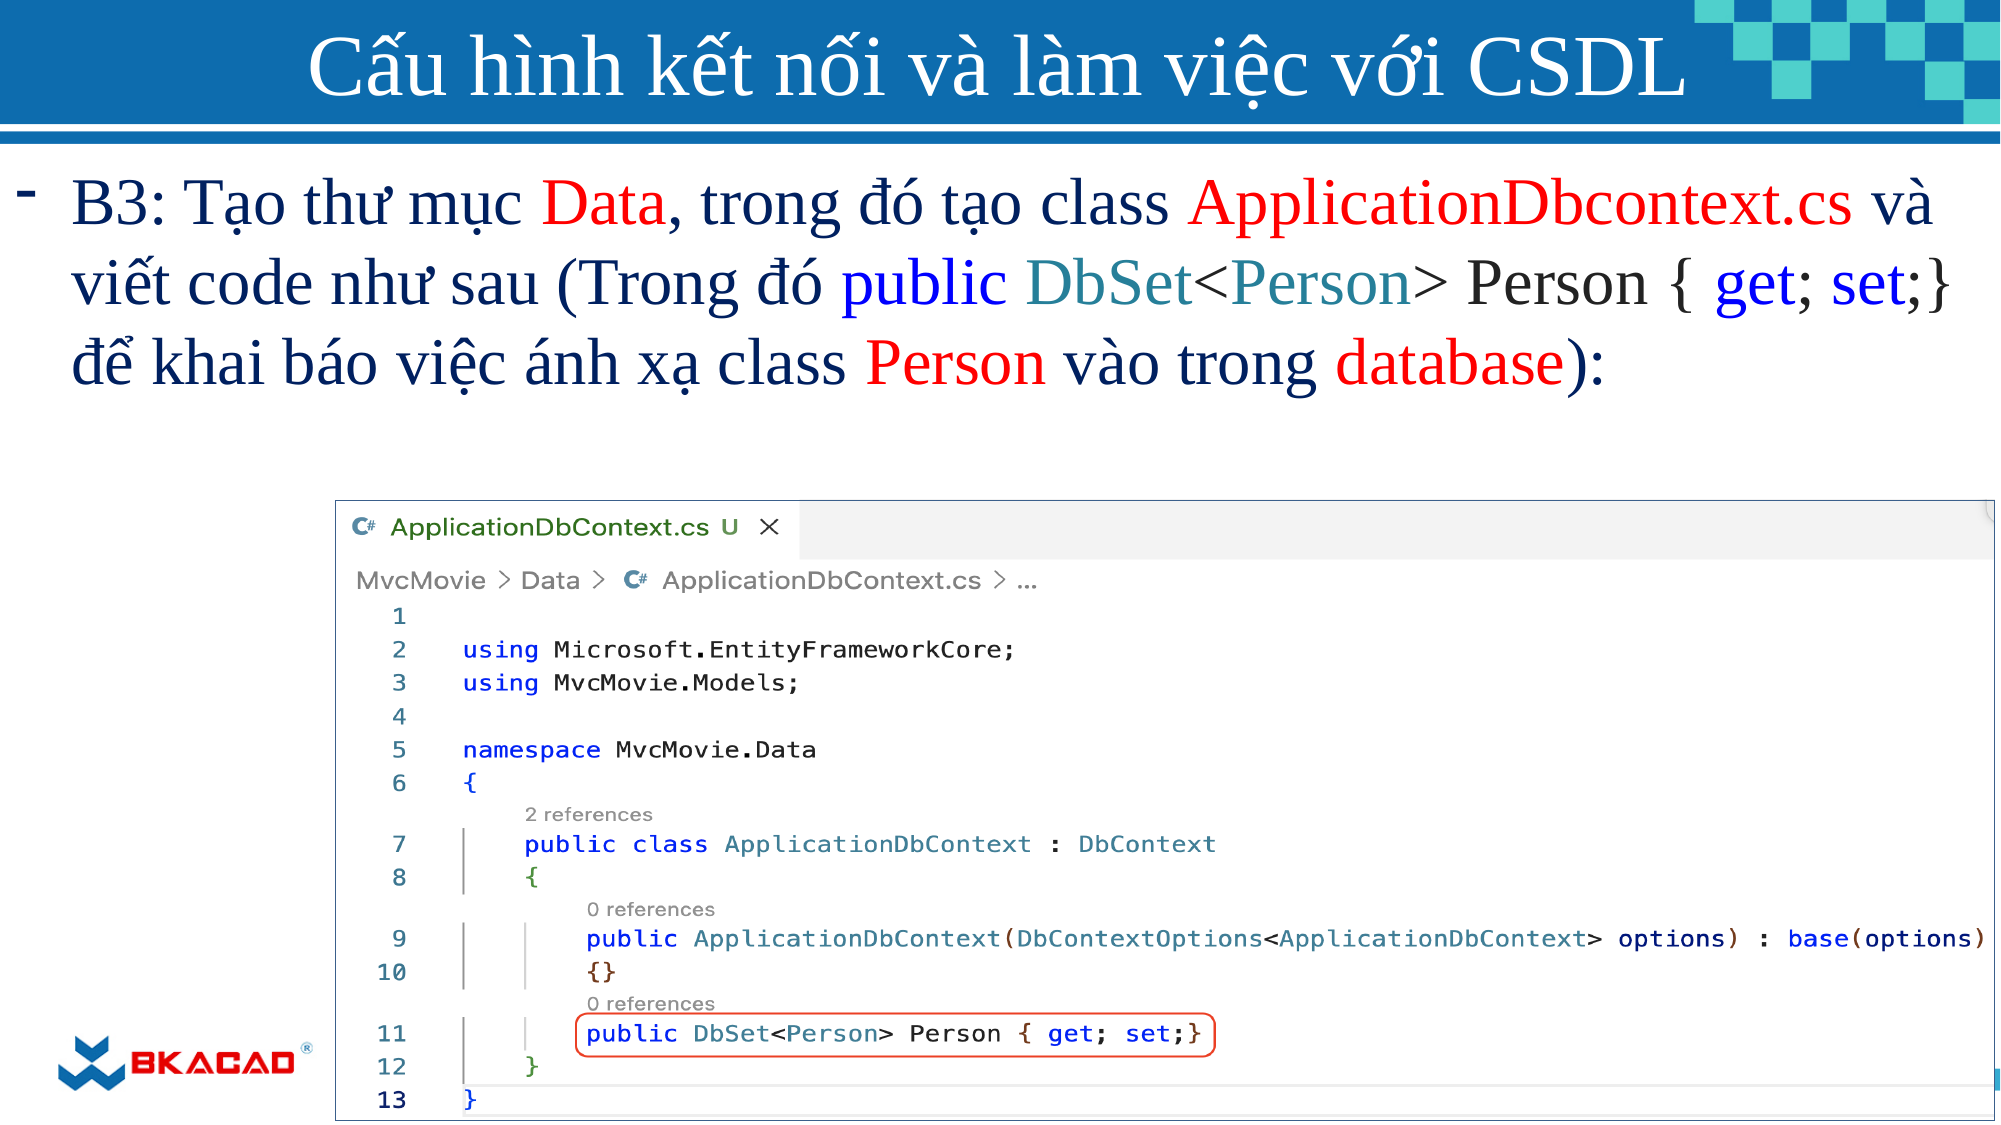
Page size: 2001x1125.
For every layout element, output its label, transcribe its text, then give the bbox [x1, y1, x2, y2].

picture [0, 0, 2001, 1125]
title Cấu hình kết nối và làm việc với CSDL [0, 0, 2000, 121]
list B3: Tạo thư mục Data, trong đó tạo class ApplicationDbcontext.cs và viết code như sau (Trong đó public DbSet<Person> Person { get; set;} để khai báo việc ánh xạ class Person vào trong database): [0, 149, 1995, 425]
